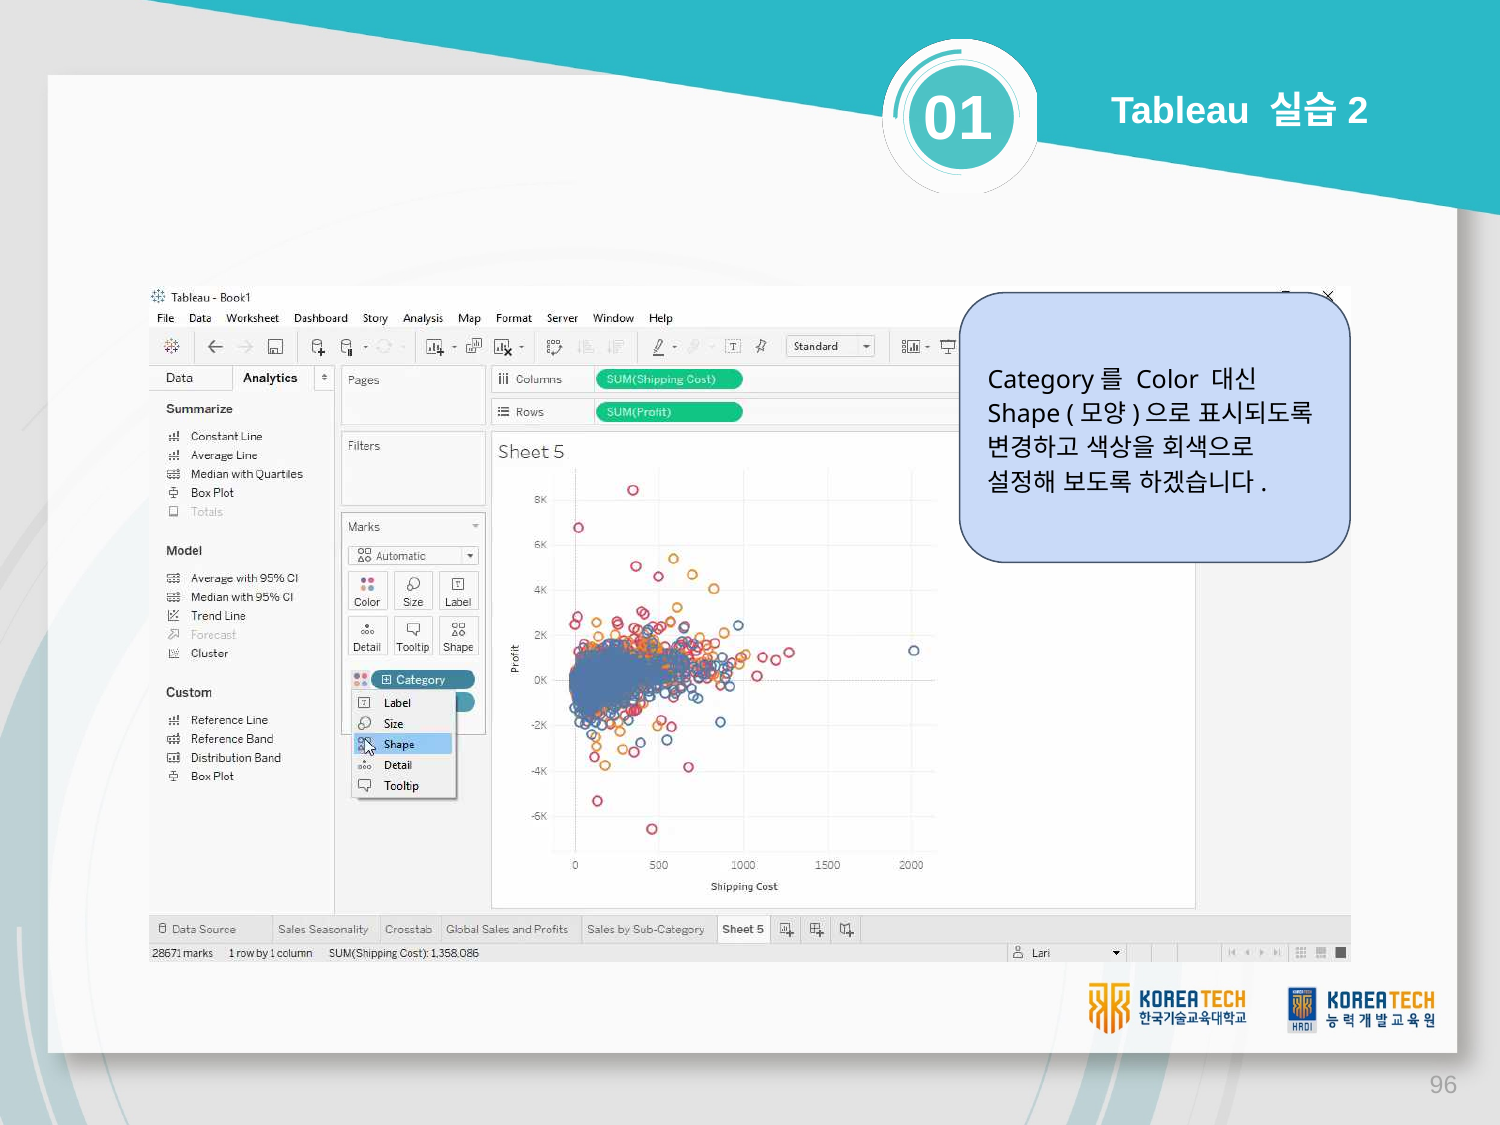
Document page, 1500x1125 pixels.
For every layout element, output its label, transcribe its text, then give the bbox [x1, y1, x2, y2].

picture [0, 0, 1500, 1125]
text_box Tableau 실습2 [1046, 78, 1433, 140]
text_box [120, 170, 1273, 262]
slide_number 96 [1225, 1053, 1473, 1114]
